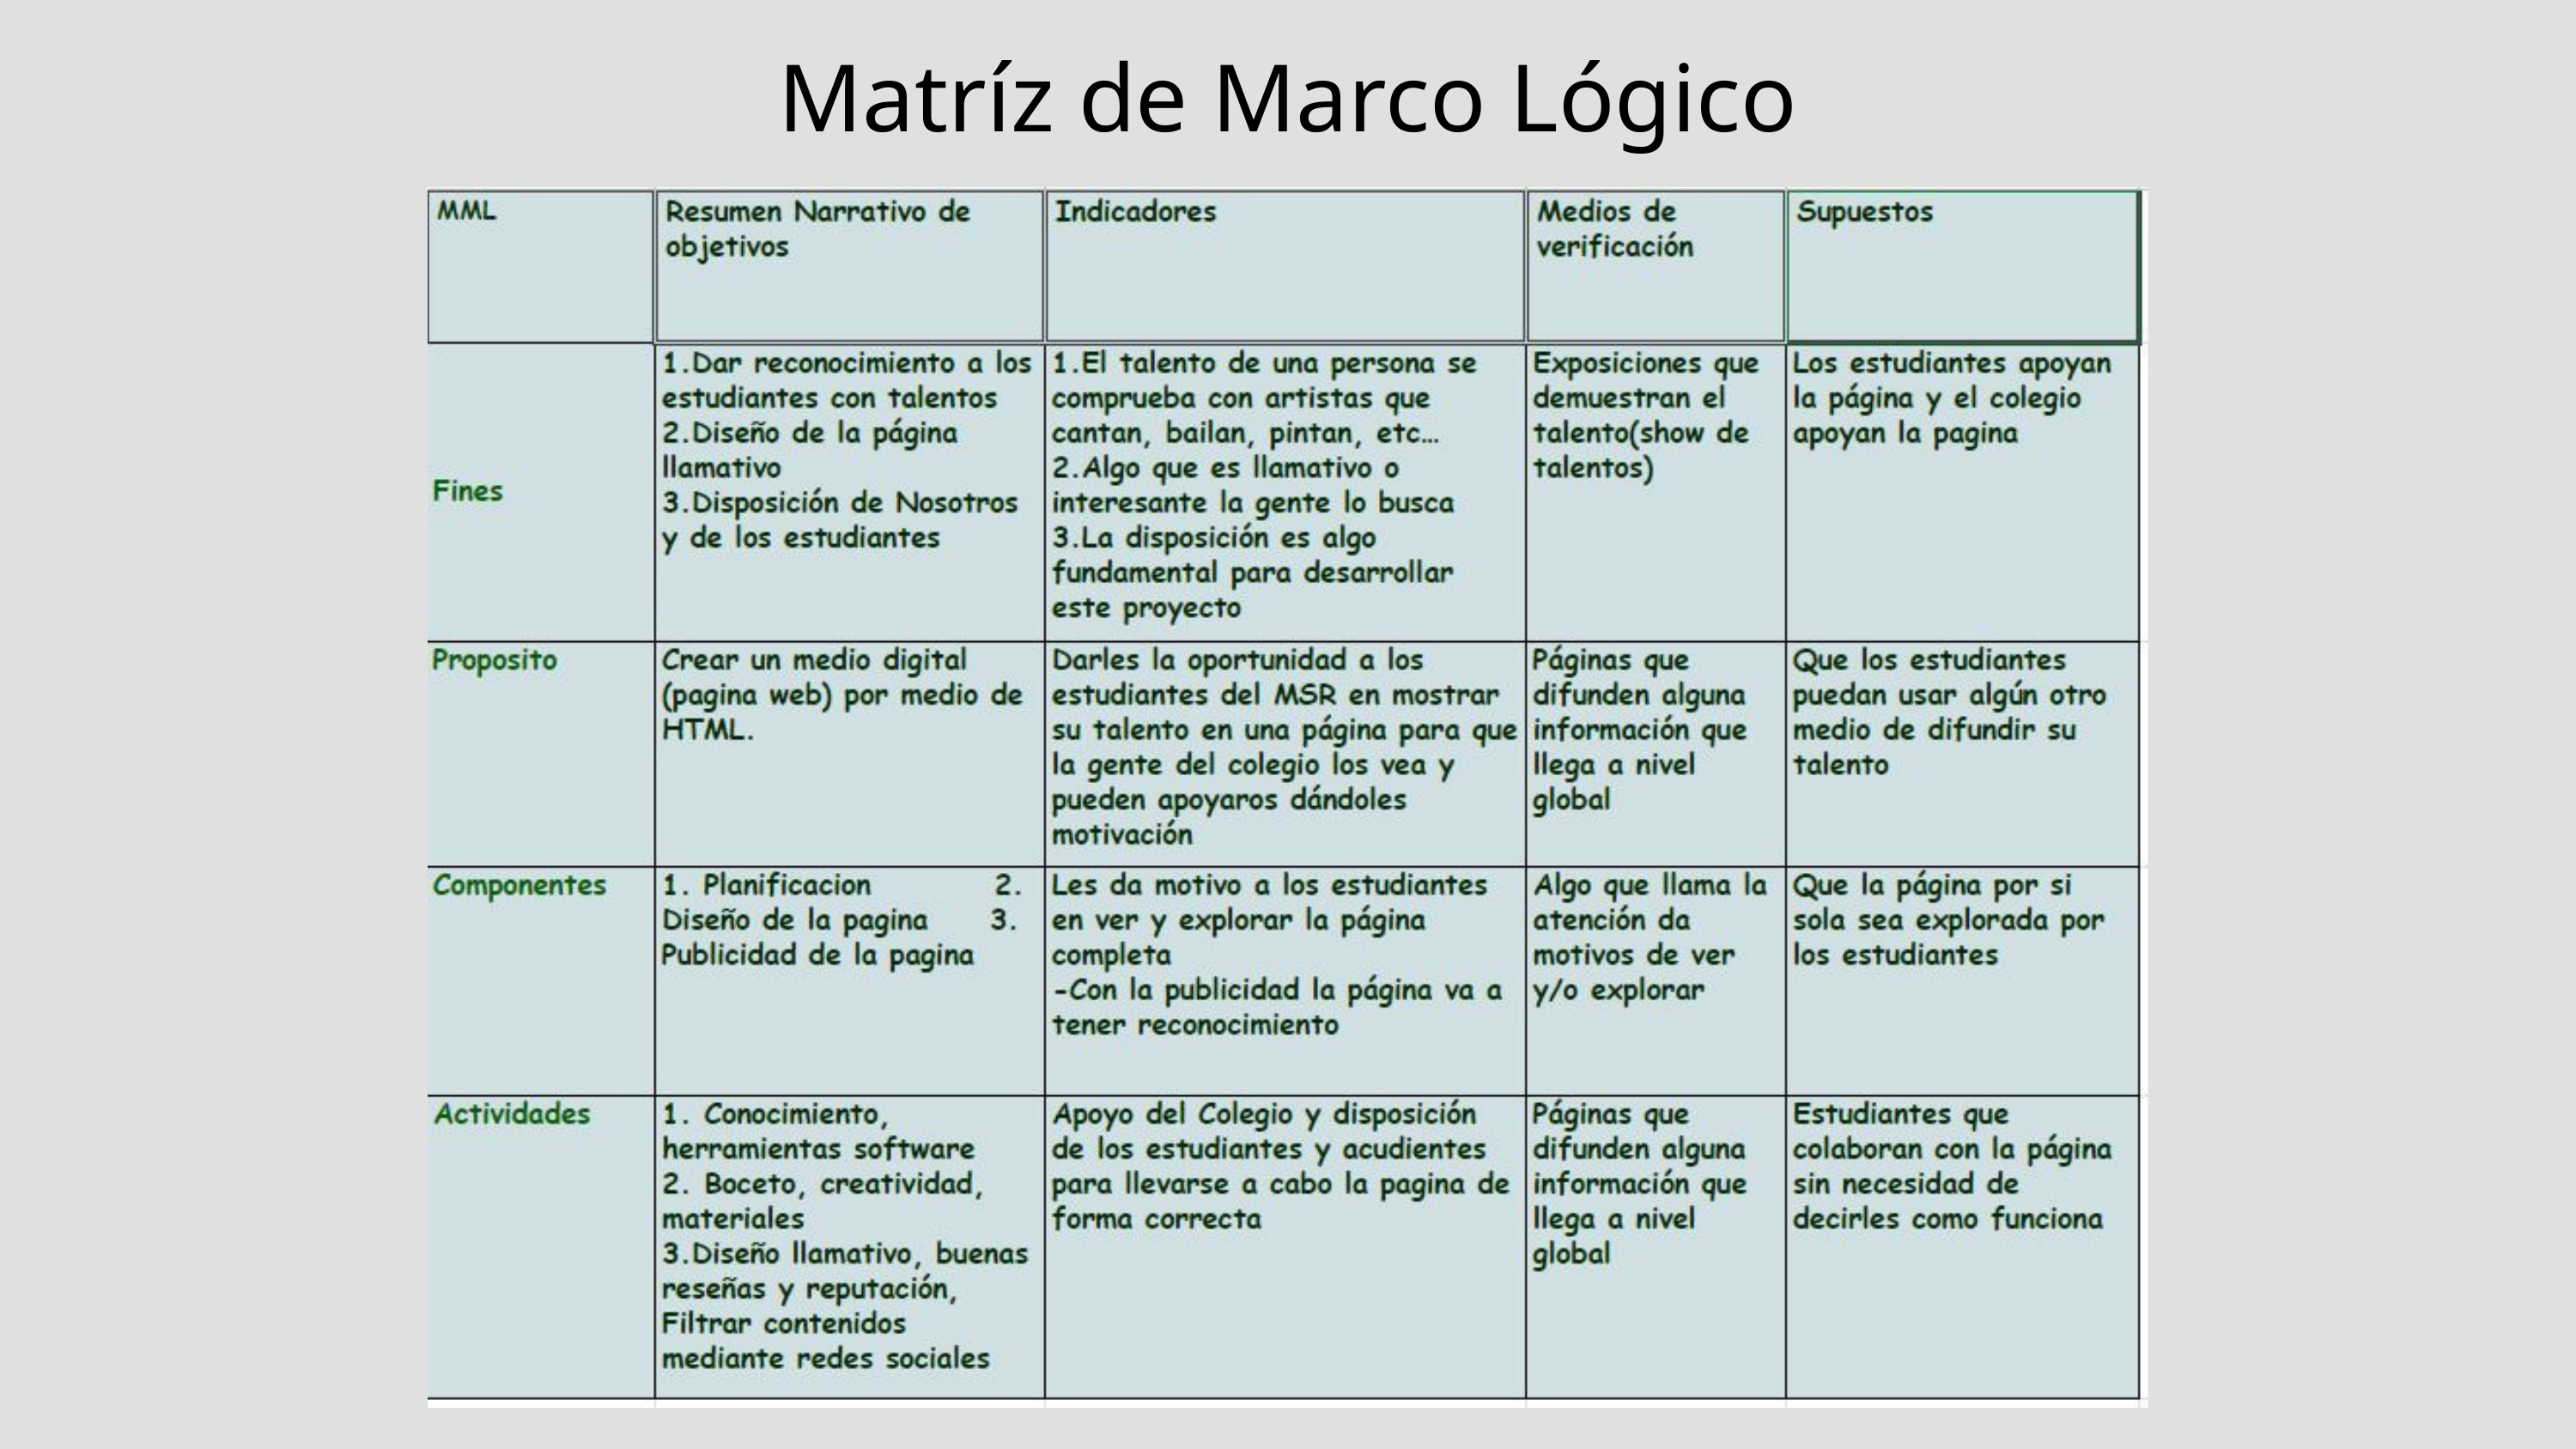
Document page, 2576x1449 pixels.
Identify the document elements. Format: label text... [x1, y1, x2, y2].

text_box Matríz de Marco Lógico [750, 20, 1826, 150]
text_box [428, 187, 2148, 1408]
